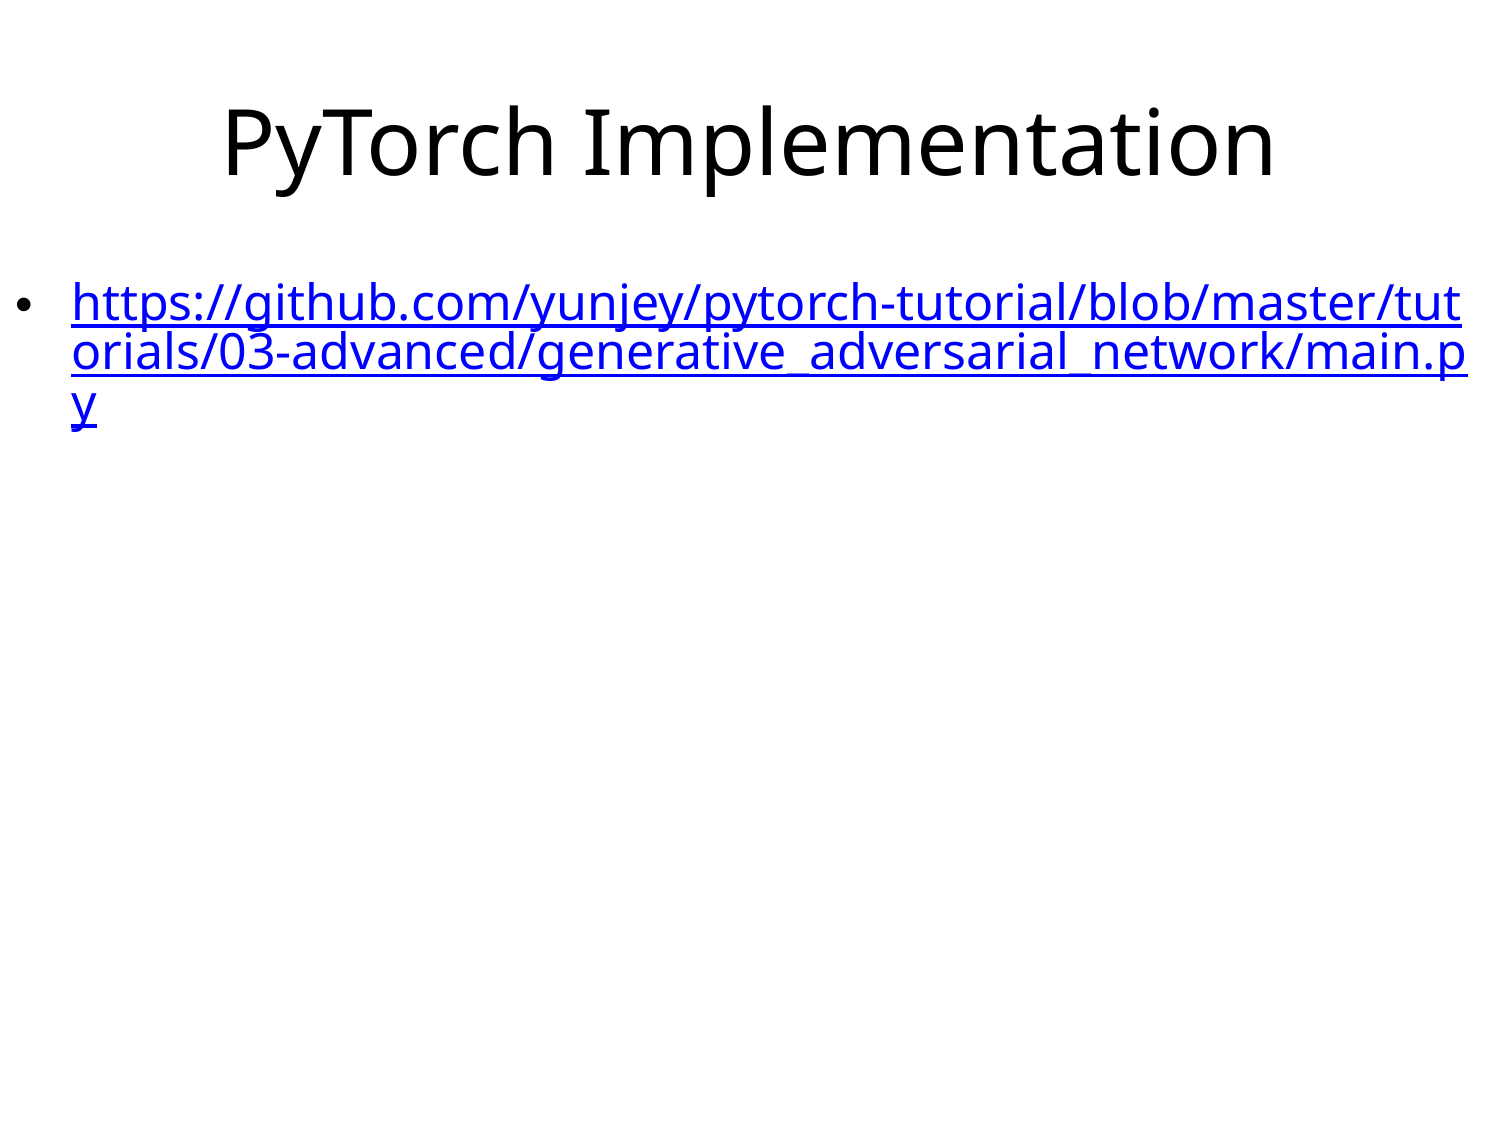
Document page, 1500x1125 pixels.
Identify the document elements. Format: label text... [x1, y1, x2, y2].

list https://github.com/yunjey/pytorch-tutorial/blob/master/tutorials/03-advanced/generative_adversarial_network/main.py [0, 262, 1500, 1005]
title PyTorch Implementation [75, 45, 1425, 233]
